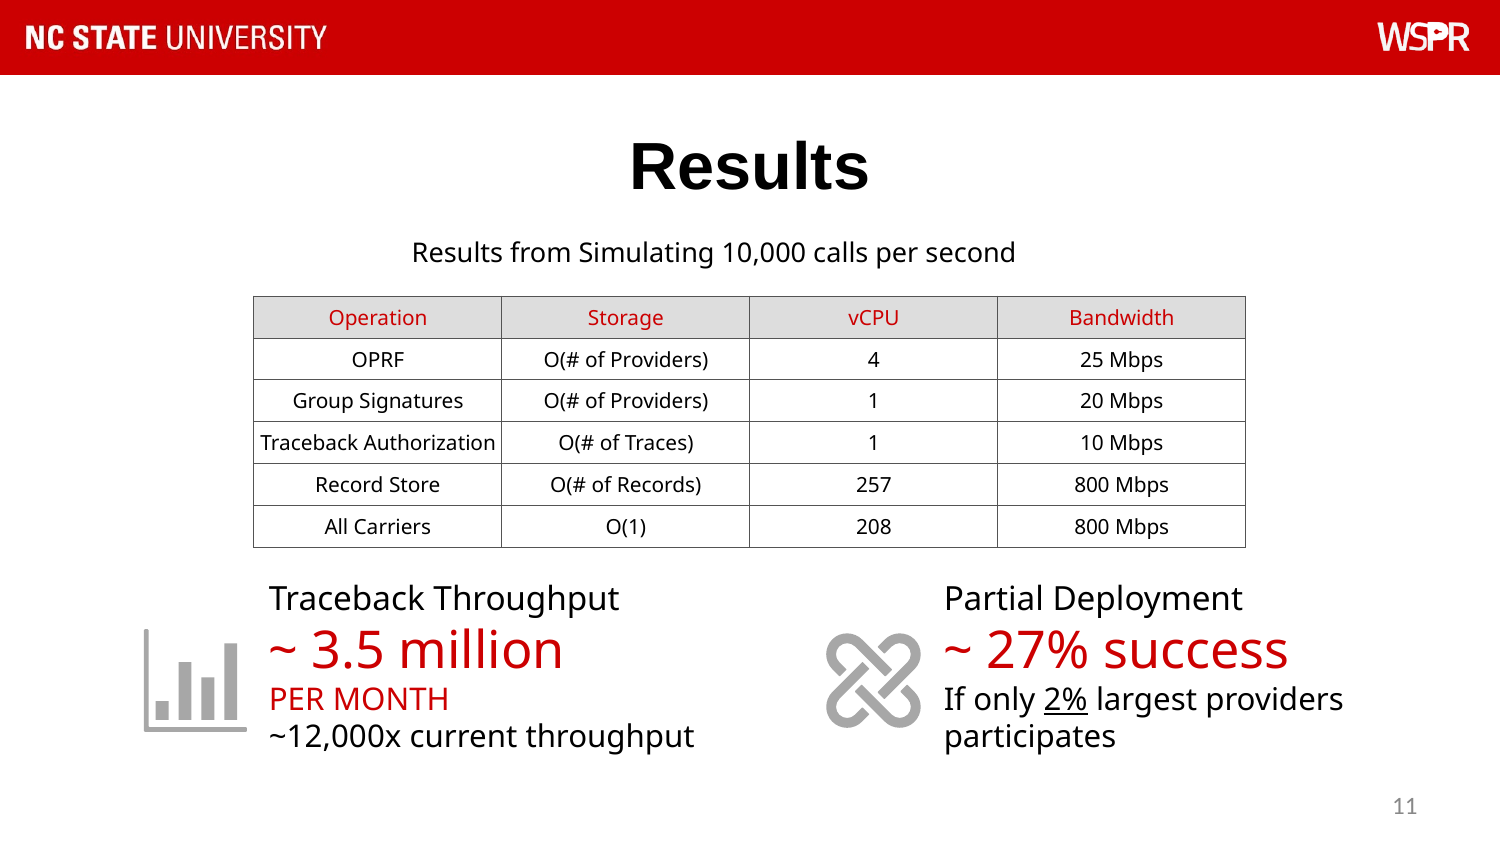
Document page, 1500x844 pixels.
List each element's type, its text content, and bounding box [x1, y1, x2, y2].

table_cell O(# of Providers) [502, 380, 749, 421]
text_box Results from Simulating 10,000 calls per second [411, 235, 1017, 269]
slide_number 11 [1382, 785, 1426, 826]
table_cell Group Signatures [254, 380, 501, 421]
table_cell Record Store [254, 464, 501, 505]
table_cell All Carriers [254, 506, 501, 547]
table_cell O(# of Traces) [502, 422, 749, 463]
title Results [74, 107, 1426, 219]
table_cell Traceback Authorization [254, 422, 501, 463]
table_header Bandwidth [998, 297, 1245, 338]
picture [0, 0, 1500, 75]
table_cell 20 Mbps [998, 380, 1245, 421]
table_header vCPU [750, 297, 997, 338]
table_cell 4 [750, 339, 997, 379]
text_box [143, 576, 787, 785]
table_cell 10 Mbps [998, 422, 1245, 463]
table_header Operation [254, 297, 501, 338]
table_cell 1 [750, 422, 997, 463]
table_cell 800 Mbps [998, 464, 1245, 505]
table_cell O(1) [502, 506, 749, 547]
table_cell OPRF [254, 339, 501, 379]
table_cell 800 Mbps [998, 506, 1245, 547]
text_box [825, 576, 1463, 785]
table_cell 257 [750, 464, 997, 505]
table_cell 25 Mbps [998, 339, 1245, 379]
table_header Storage [502, 297, 749, 338]
table_cell 208 [750, 506, 997, 547]
table_cell 1 [750, 380, 997, 421]
table_cell O(# of Records) [502, 464, 749, 505]
table_cell O(# of Providers) [502, 339, 749, 379]
